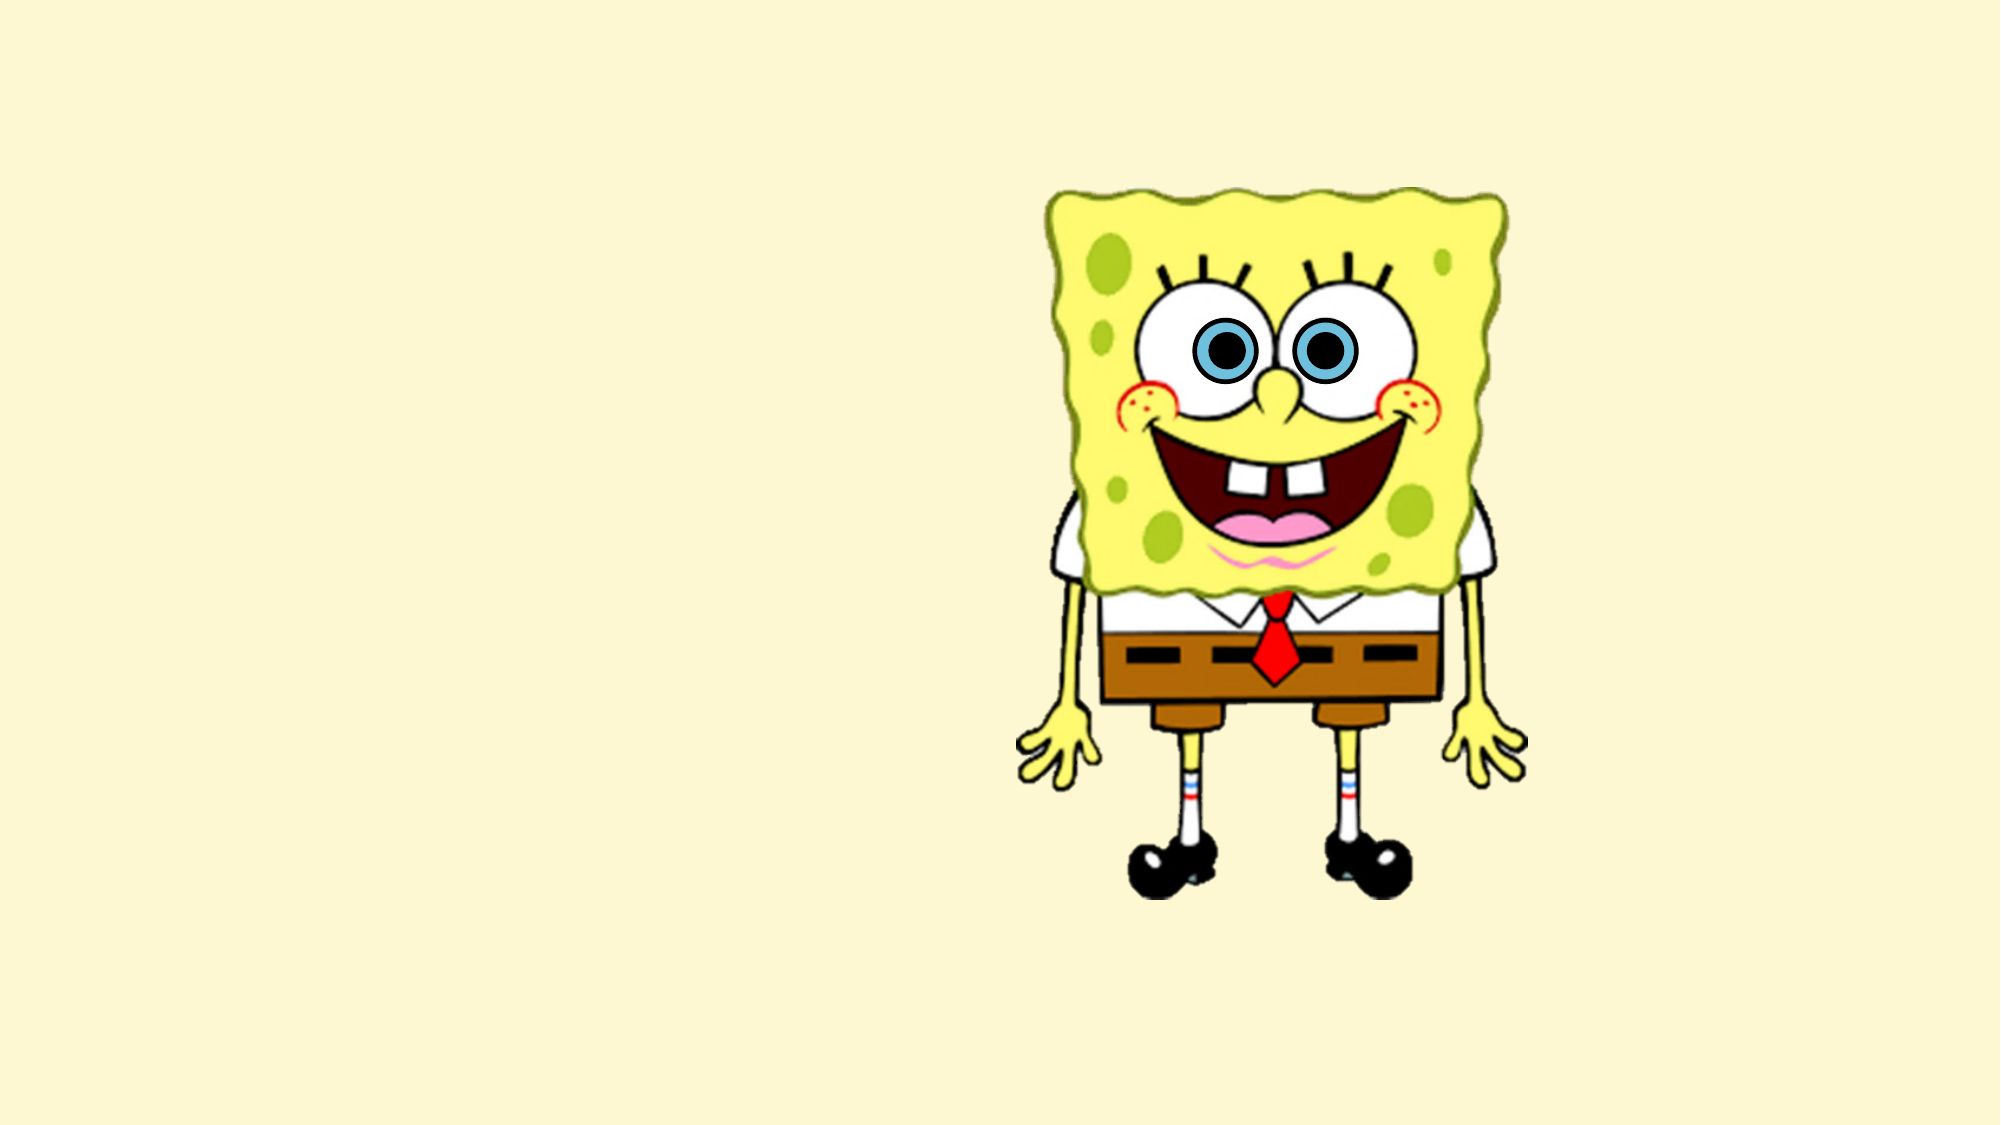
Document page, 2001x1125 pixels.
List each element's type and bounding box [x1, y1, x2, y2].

text_box [1016, 187, 1528, 900]
